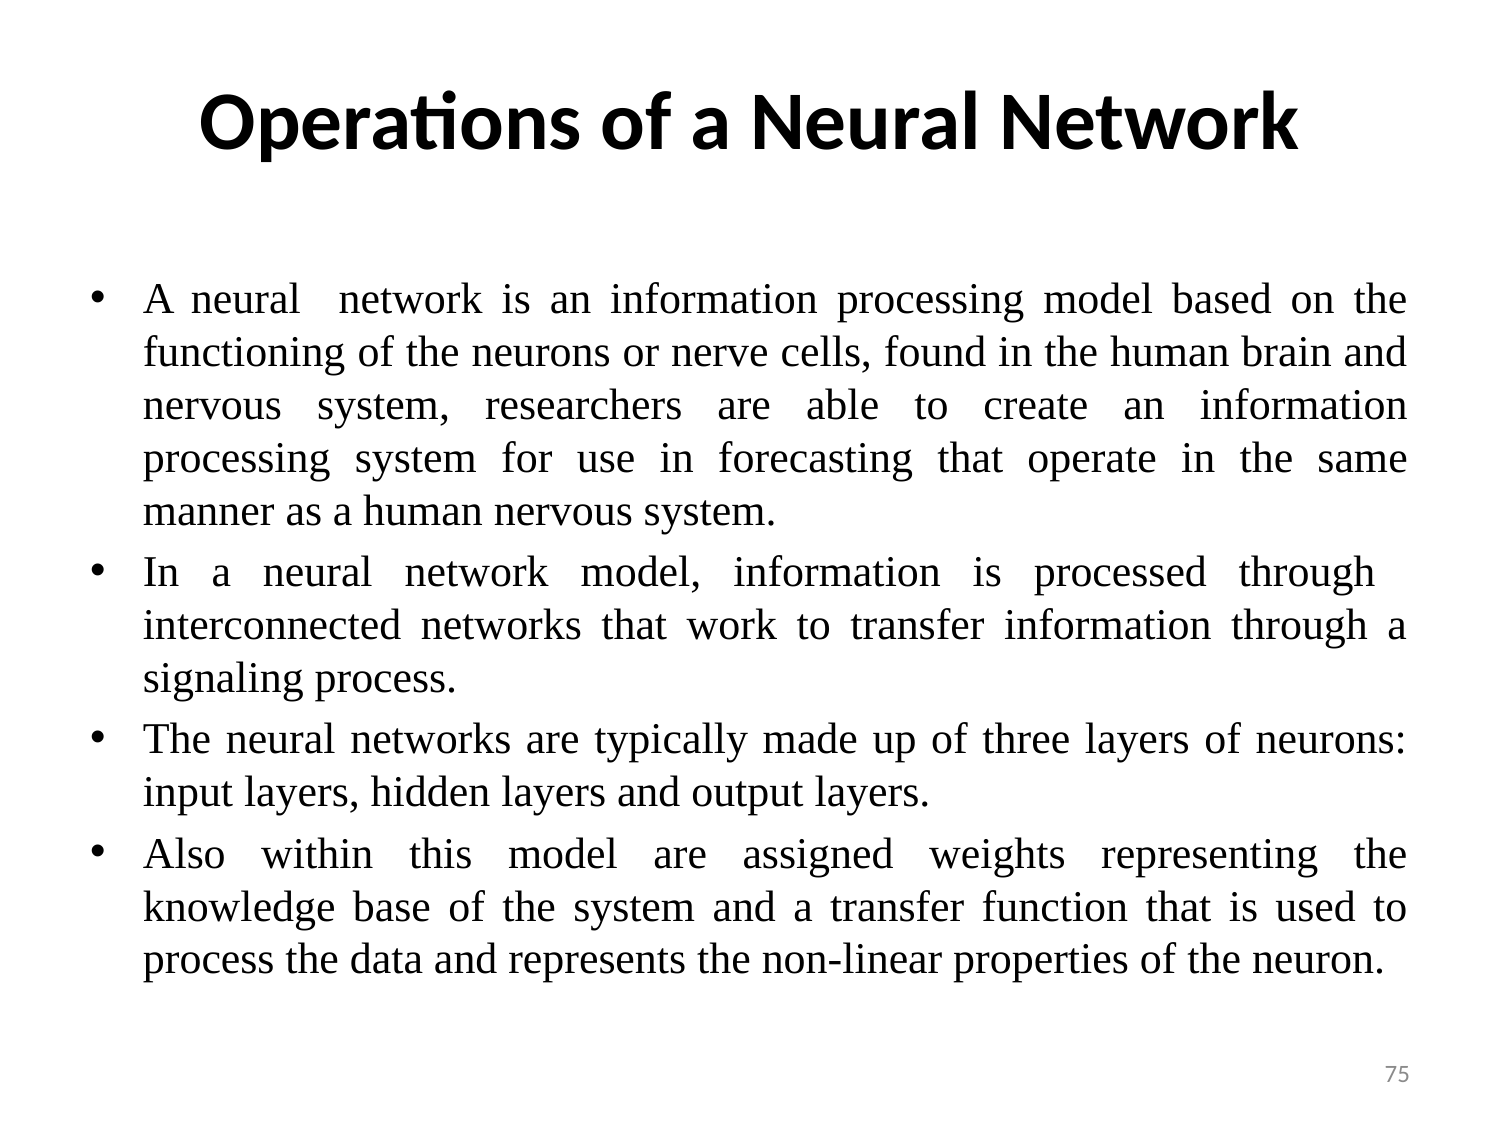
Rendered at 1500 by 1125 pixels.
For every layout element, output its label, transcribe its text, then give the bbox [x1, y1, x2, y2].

list A neural network is an information processing model based on the functioning of the neurons or nerve cells, found in the human brain and nervous system, researchers are able to create an information processing system for use in forecasting that operate in the same manner as a human nervous system. In a neural network model, information is processed through interconnected networks that work to transfer information through a signaling process. The neural networks are typically made up of three layers of neurons: input layers, hidden layers and output layers. Also within this model are assigned weights representing the knowledge base of the system and a transfer function that is used to process the data and represents the non-linear properties of the neuron. [75, 262, 1425, 1005]
slide_number 75 [1074, 1042, 1425, 1103]
title Operations of a Neural Network [75, 45, 1425, 188]
